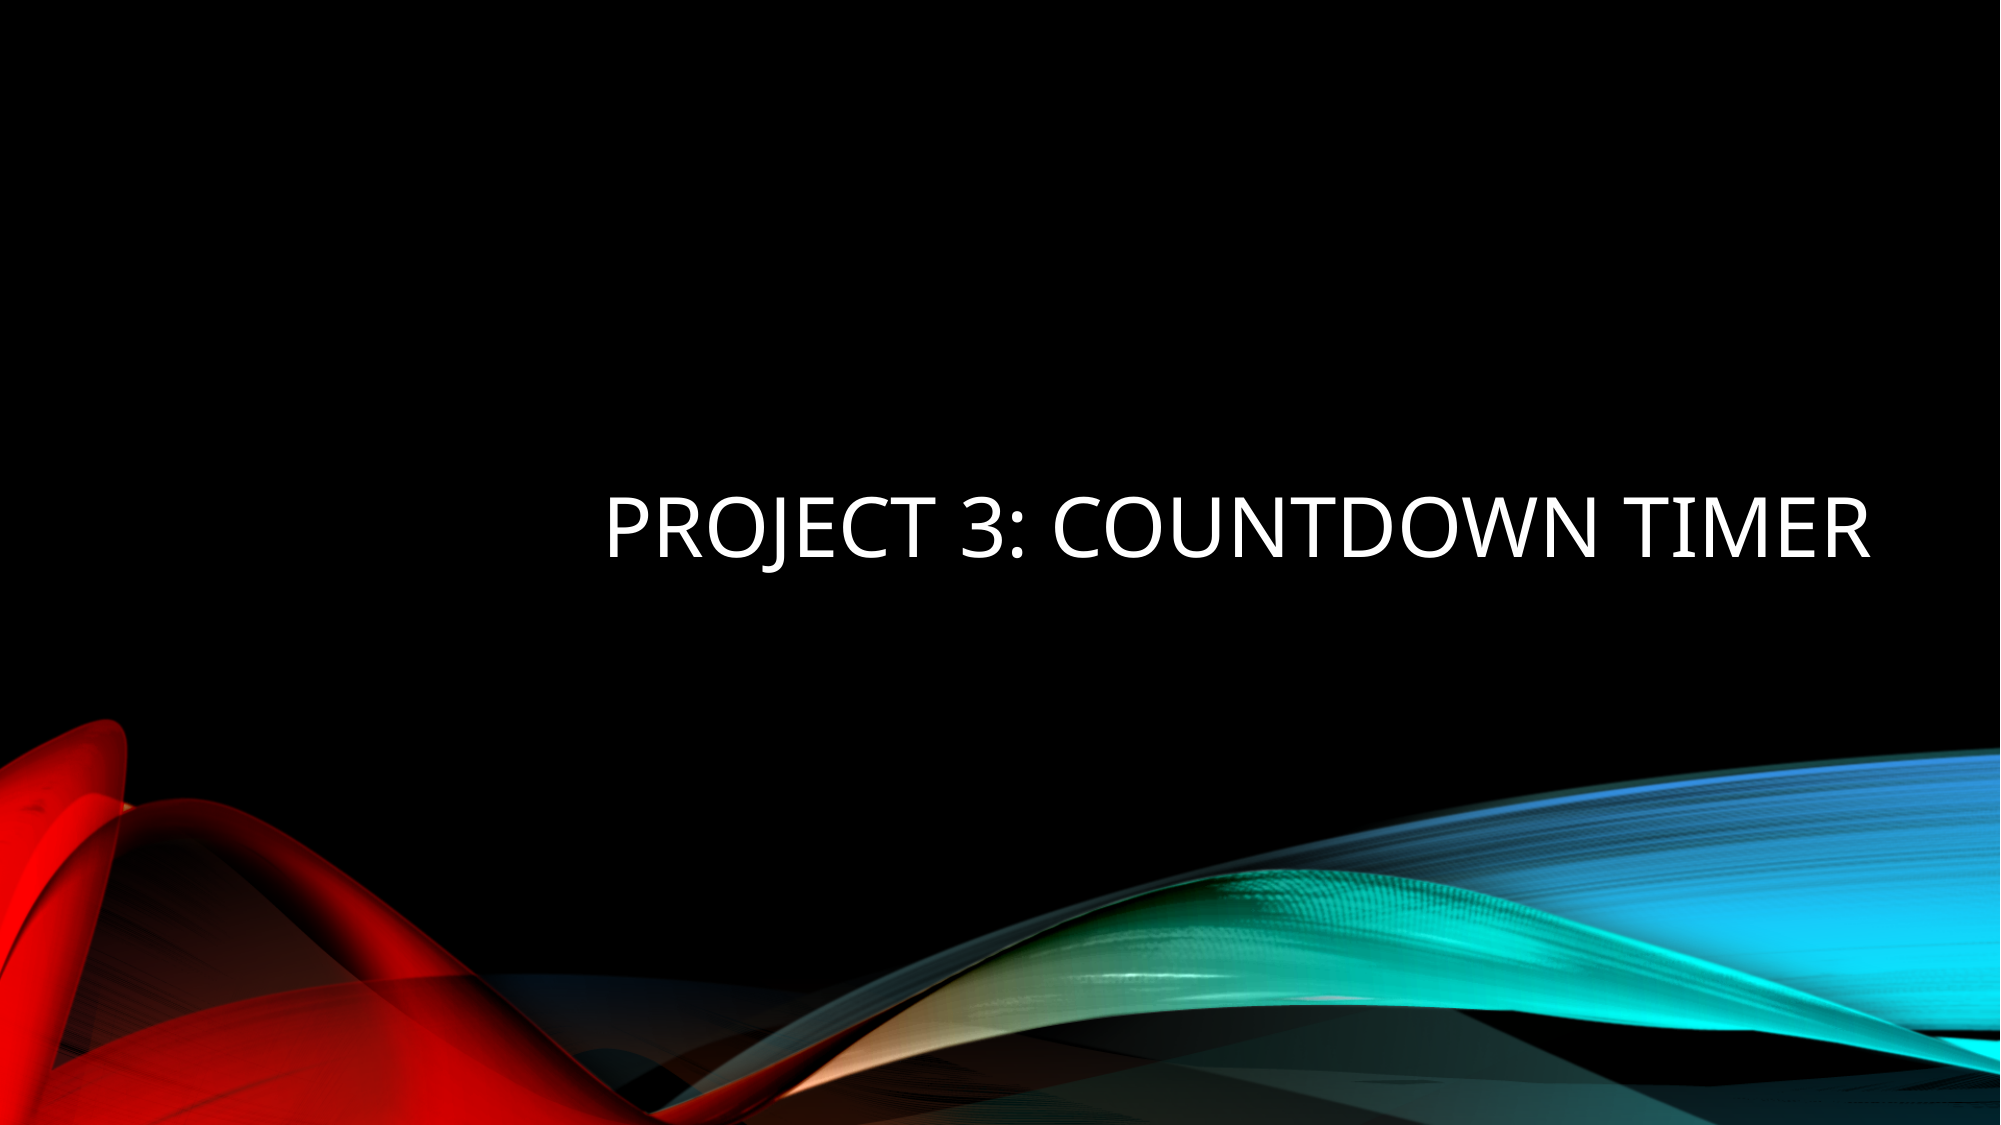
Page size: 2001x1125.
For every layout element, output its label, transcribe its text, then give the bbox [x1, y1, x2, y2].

picture [0, 717, 2000, 1125]
title Project 3: Countdown timer [112, 123, 1888, 584]
